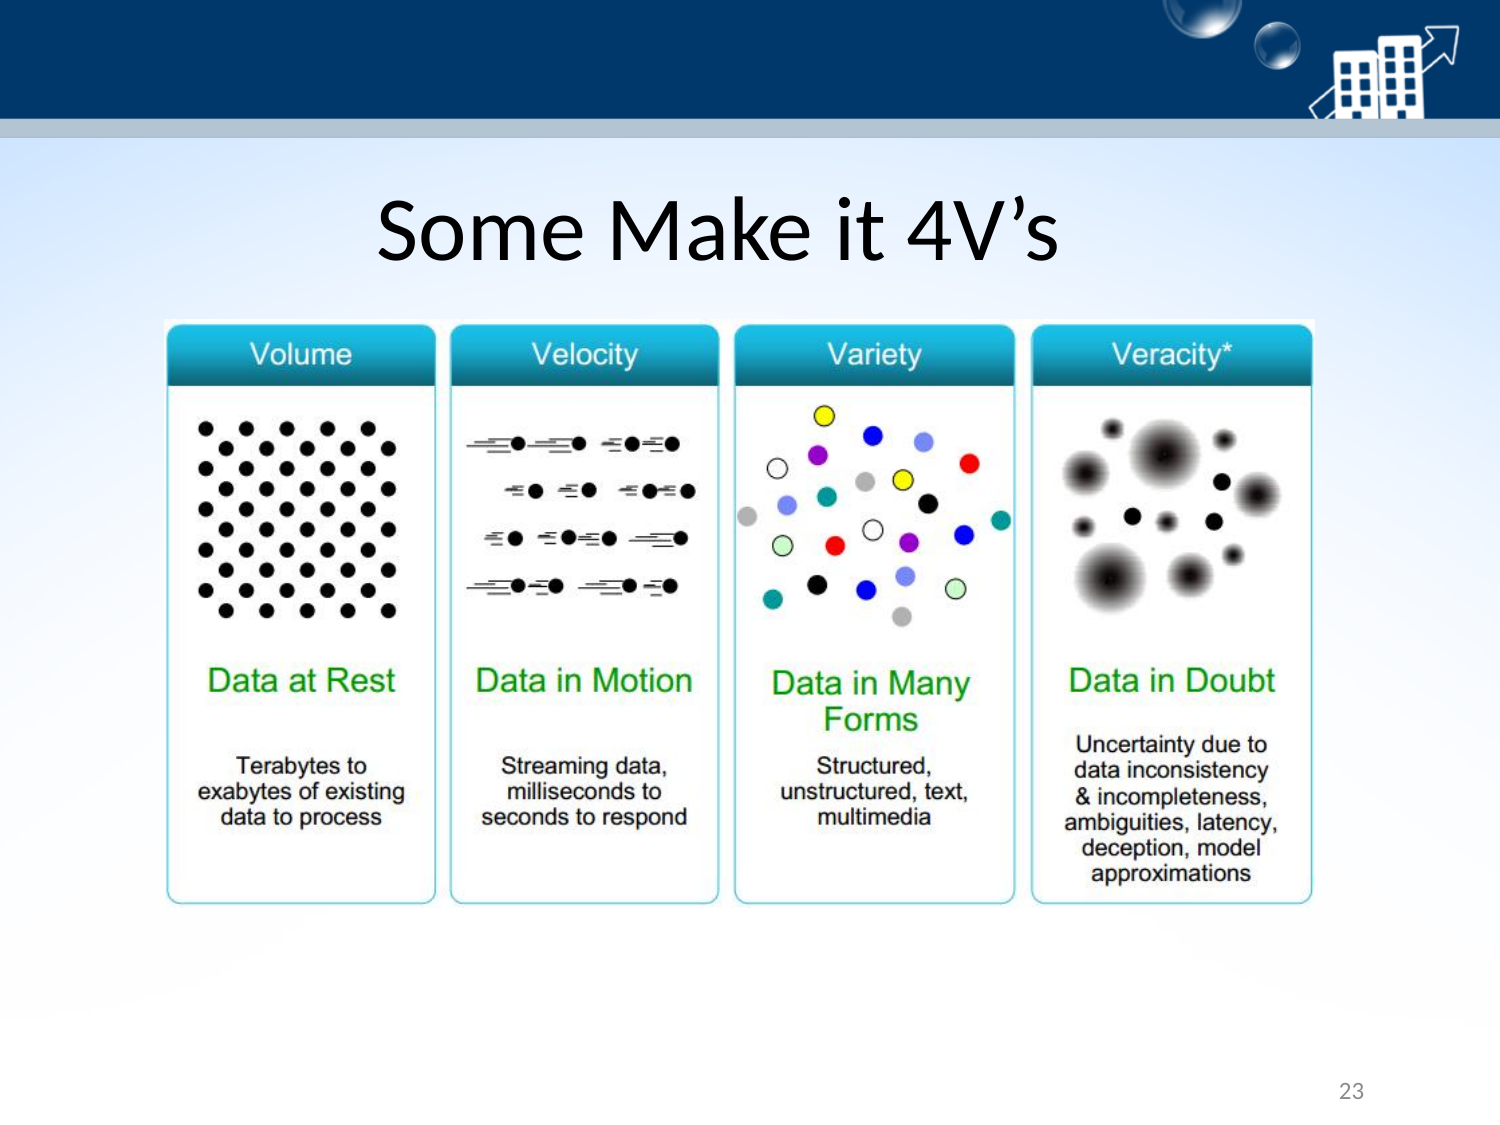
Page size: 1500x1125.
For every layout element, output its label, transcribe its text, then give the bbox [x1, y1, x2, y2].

picture [0, 0, 1500, 1125]
title Some Make it 4V’s [100, 160, 1338, 299]
slide_number 23 [1218, 1059, 1380, 1120]
